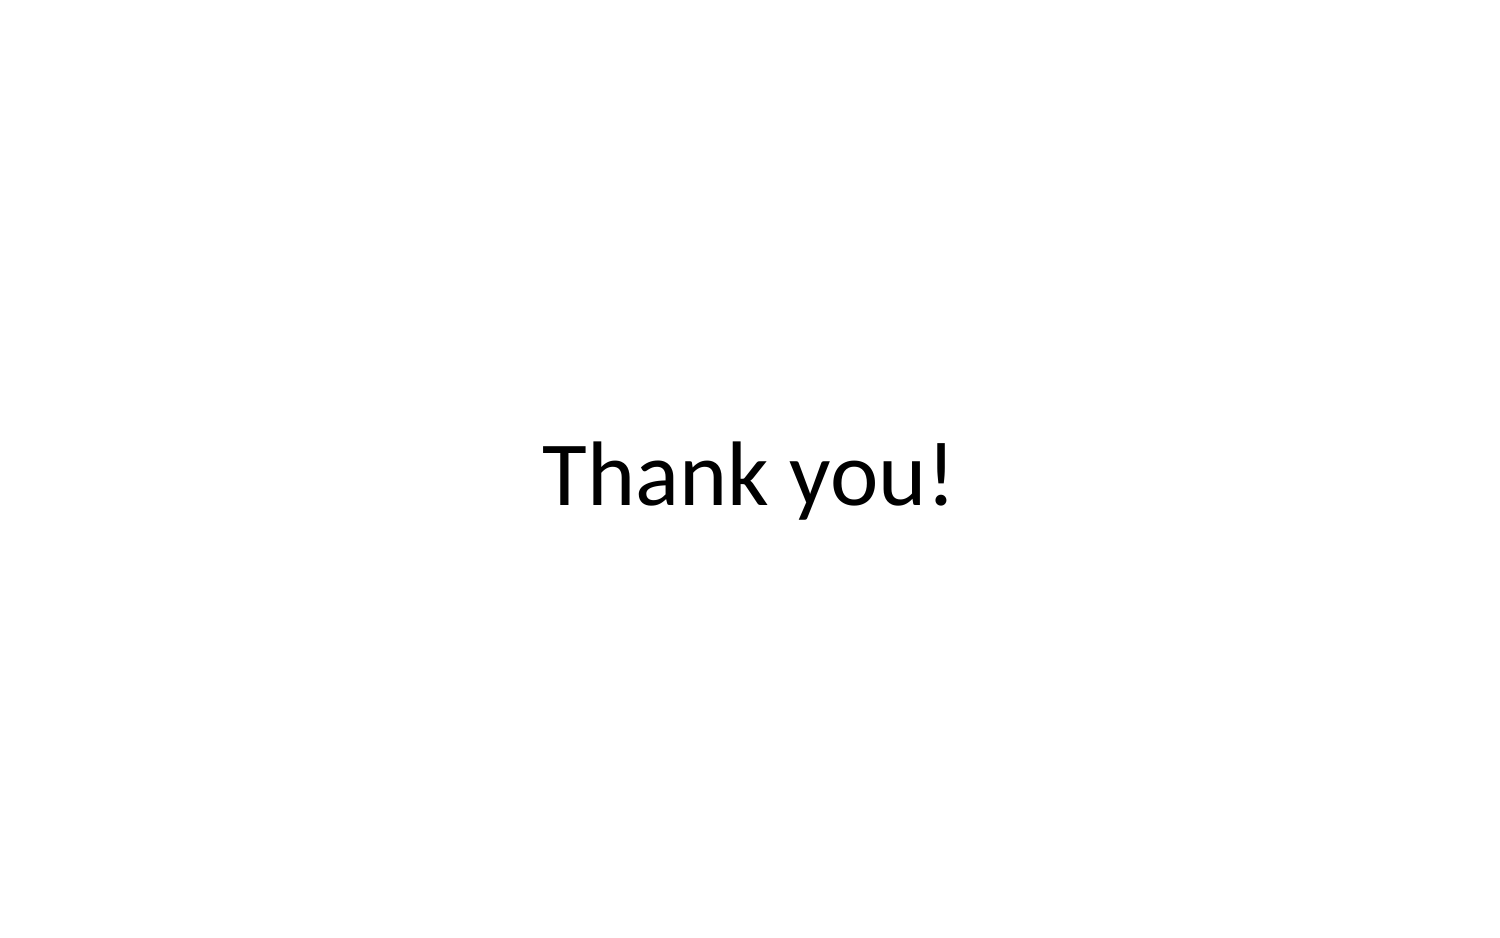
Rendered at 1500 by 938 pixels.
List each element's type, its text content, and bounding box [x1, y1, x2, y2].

title Thank you! [75, 390, 1425, 547]
